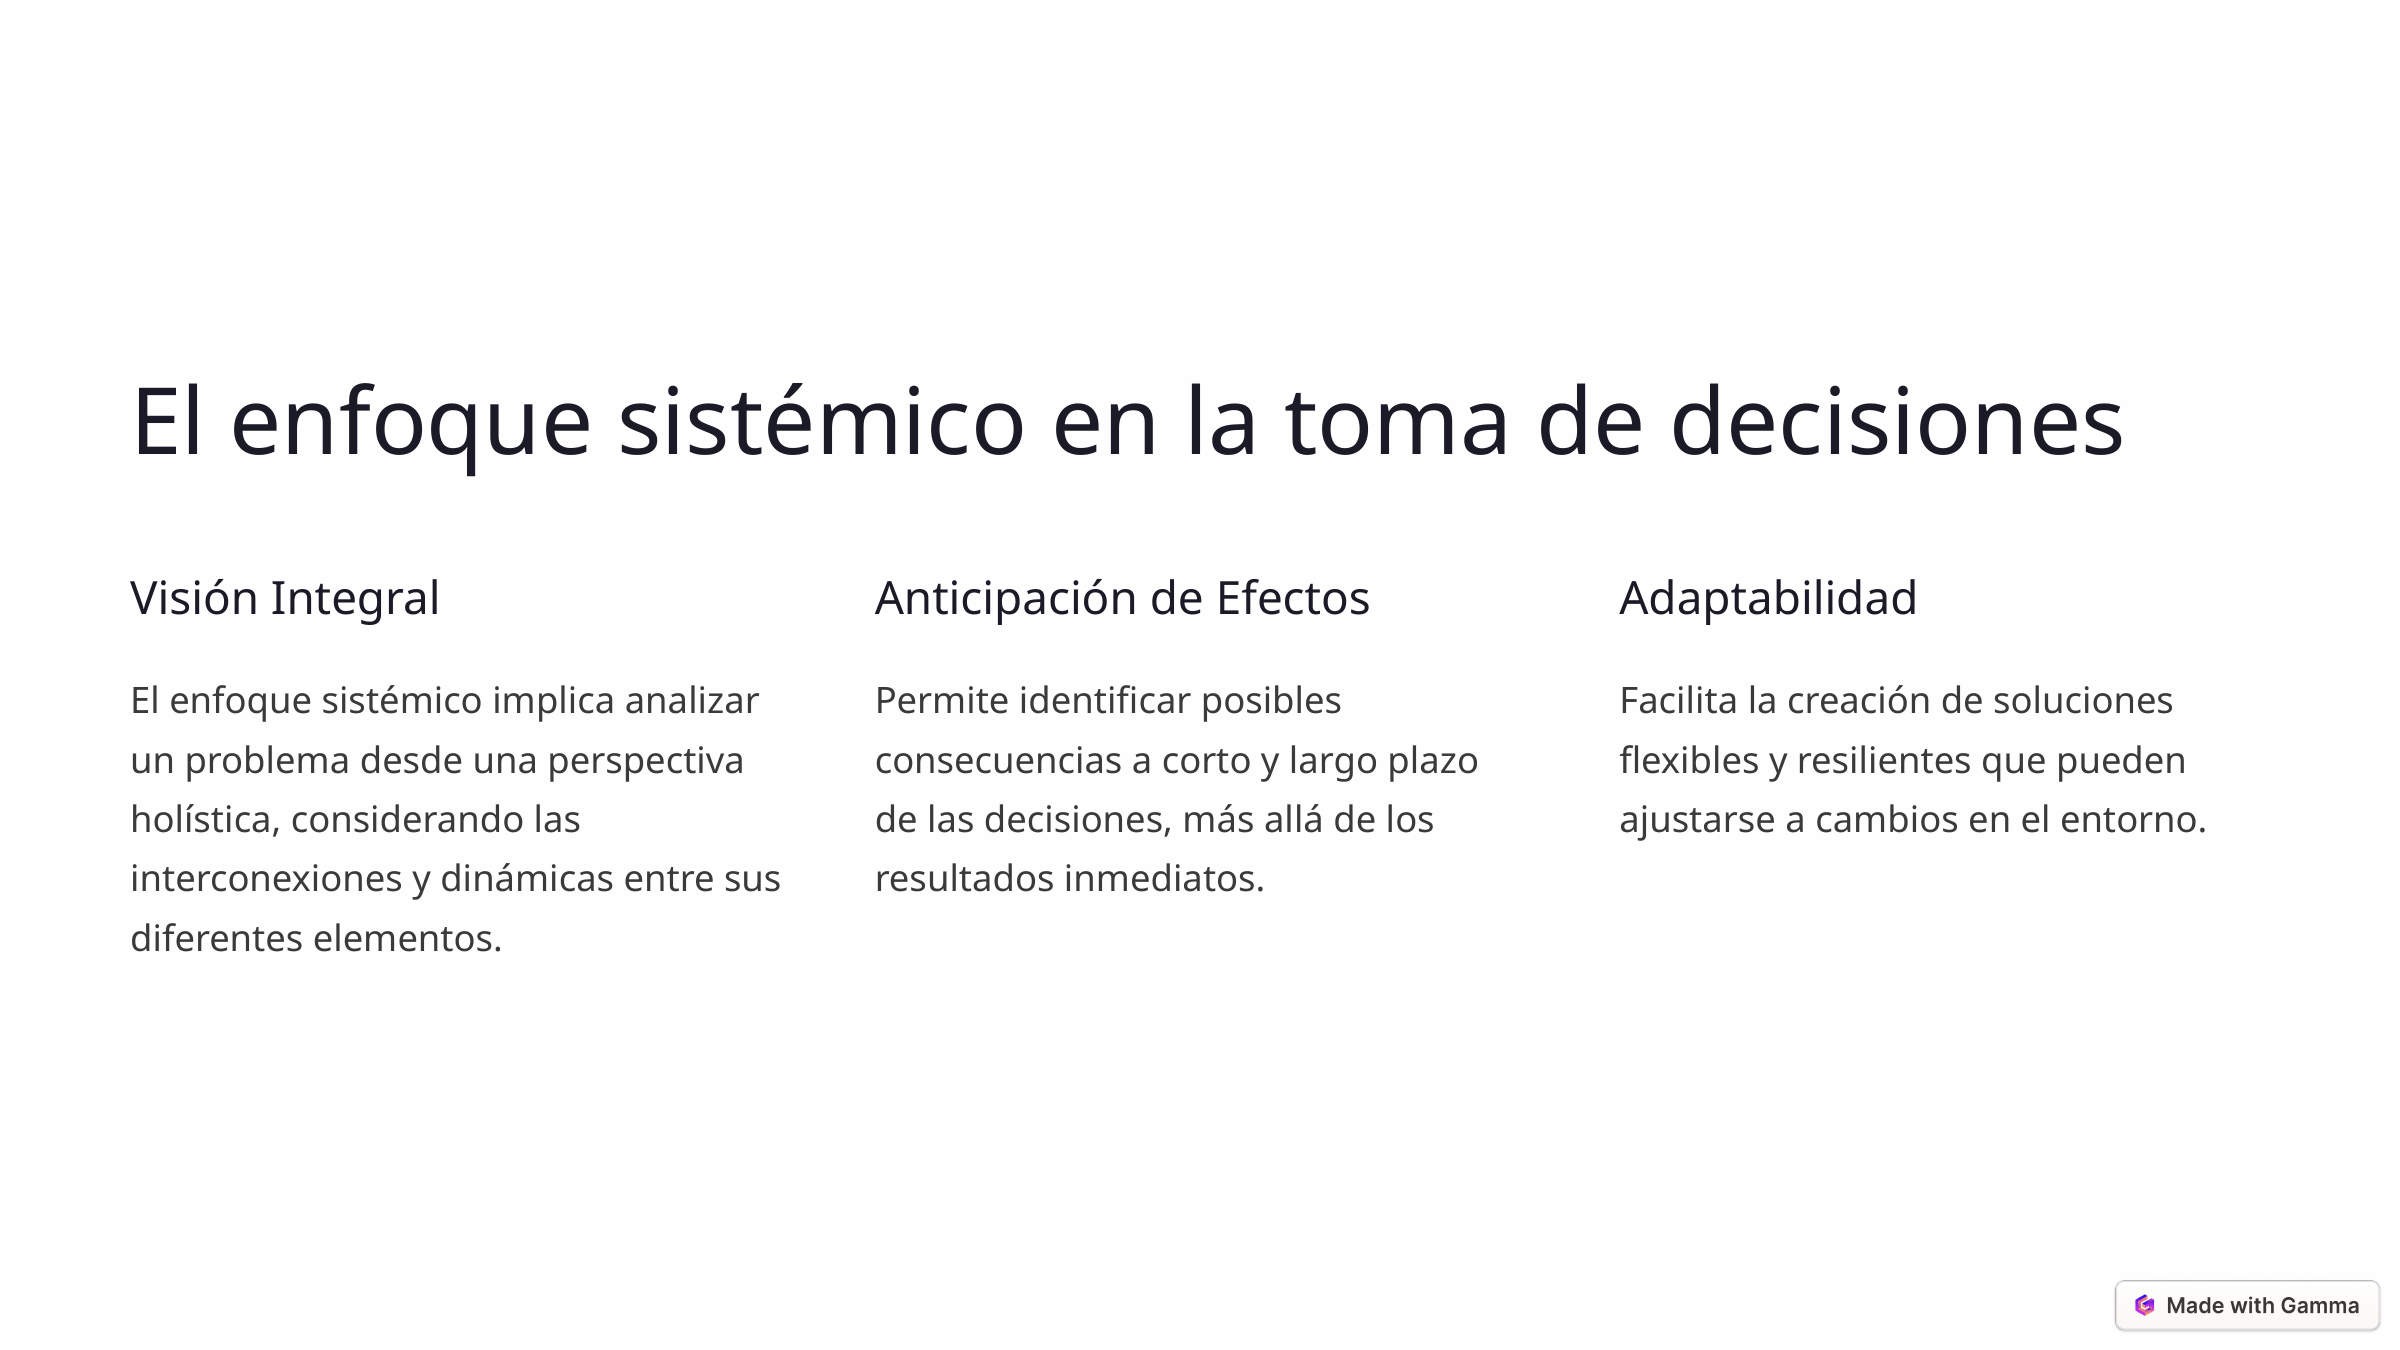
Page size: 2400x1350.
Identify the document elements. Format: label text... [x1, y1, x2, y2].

text_box Facilita la creación de soluciones flexibles y resilientes que pueden ajustarse a cambios en el entorno. [1619, 661, 2272, 841]
text_box El enfoque sistémico en la toma de decisiones [130, 357, 2120, 474]
text_box Visión Integral [130, 566, 596, 625]
text_box El enfoque sistémico implica analizar un problema desde una perspectiva holística, considerando las interconexiones y dinámicas entre sus diferentes elementos. [130, 661, 783, 960]
text_box Adaptabilidad [1619, 566, 2085, 625]
text_box Permite identificar posibles consecuencias a corto y largo plazo de las decisiones, más allá de los resultados inmediatos. [874, 661, 1528, 900]
picture [2106, 1271, 2389, 1339]
text_box Anticipación de Efectos [874, 566, 1380, 625]
